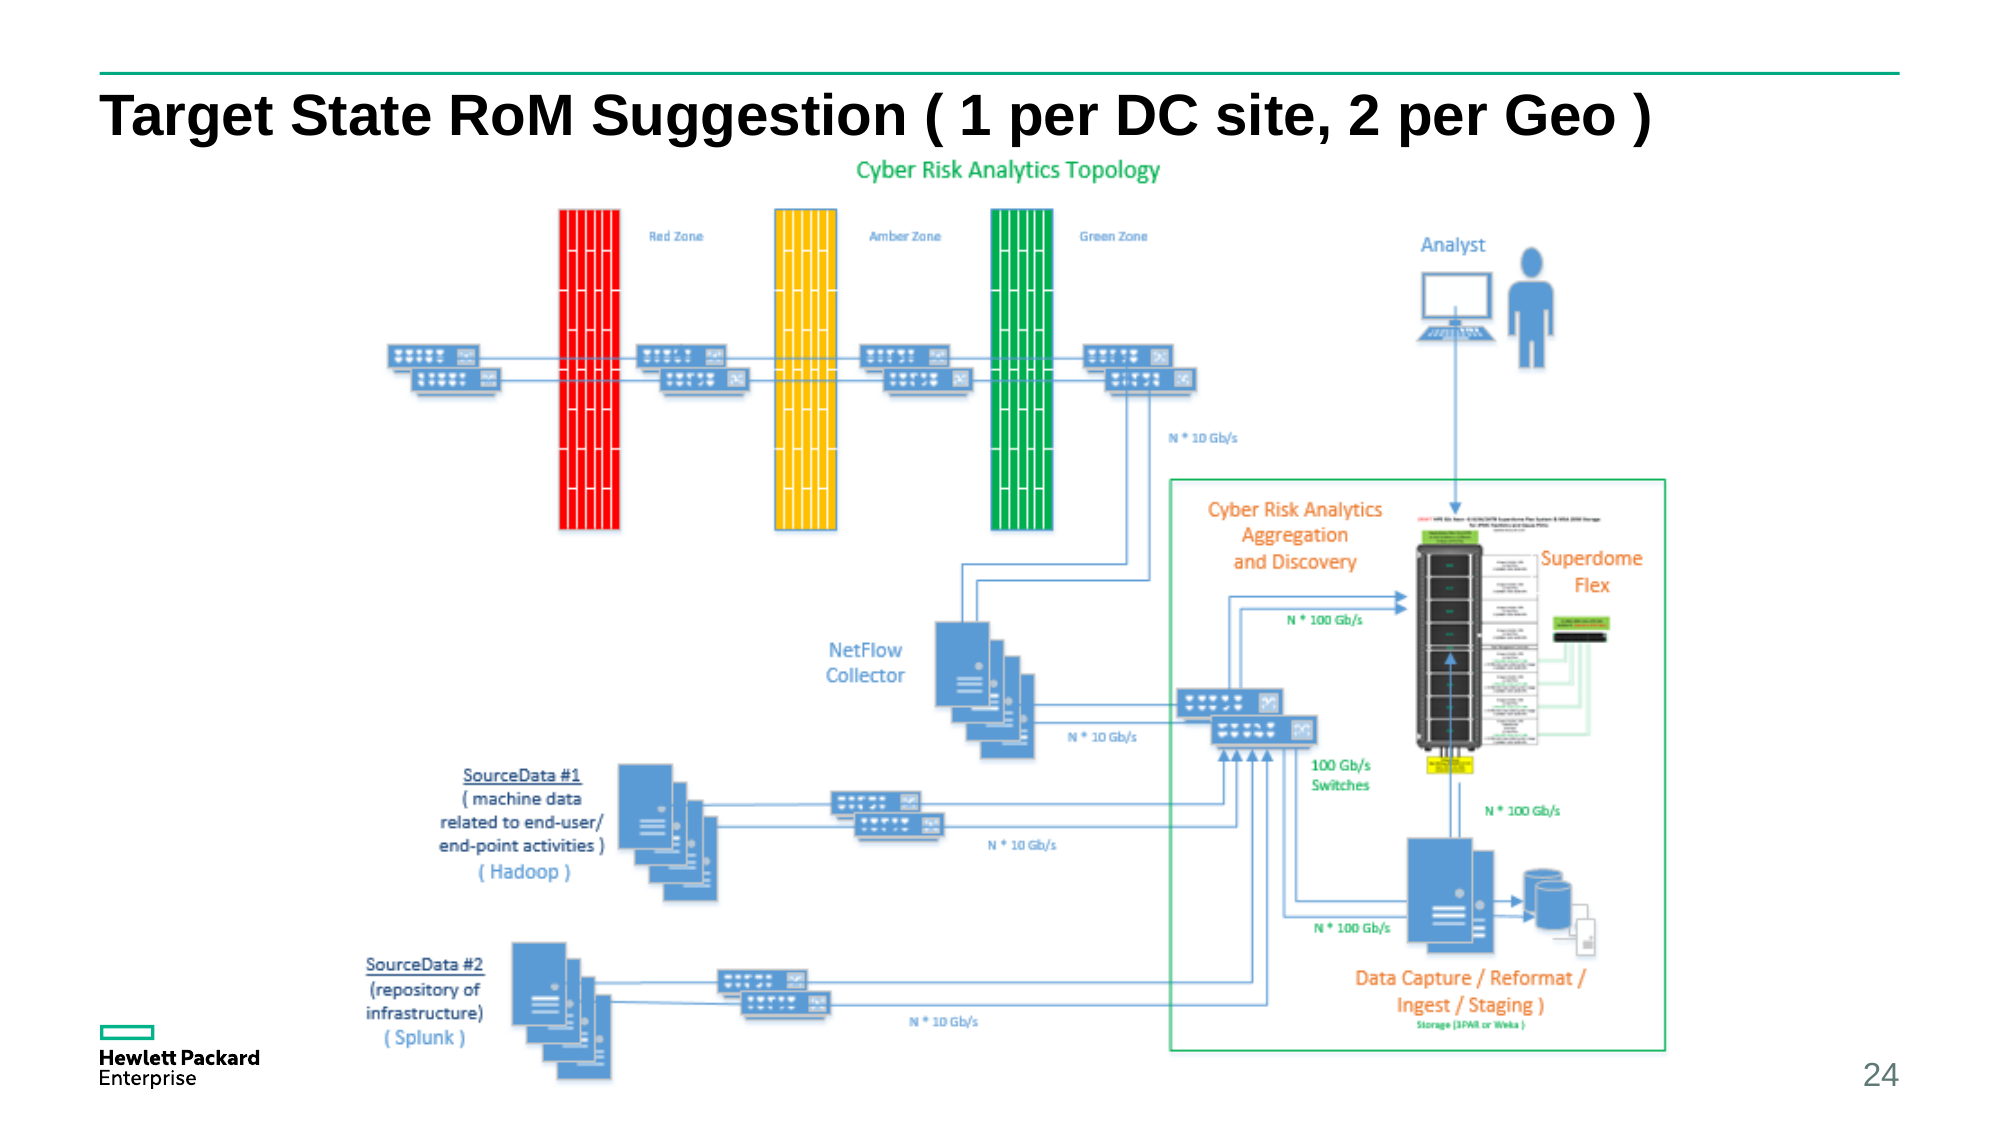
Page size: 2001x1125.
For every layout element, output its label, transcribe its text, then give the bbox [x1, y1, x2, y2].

title Target State RoM Suggestion ( 1 per DC site, 2 per Geo ) [99, 85, 1900, 225]
picture [326, 153, 1670, 1097]
slide_number 24 [1812, 1054, 1900, 1093]
